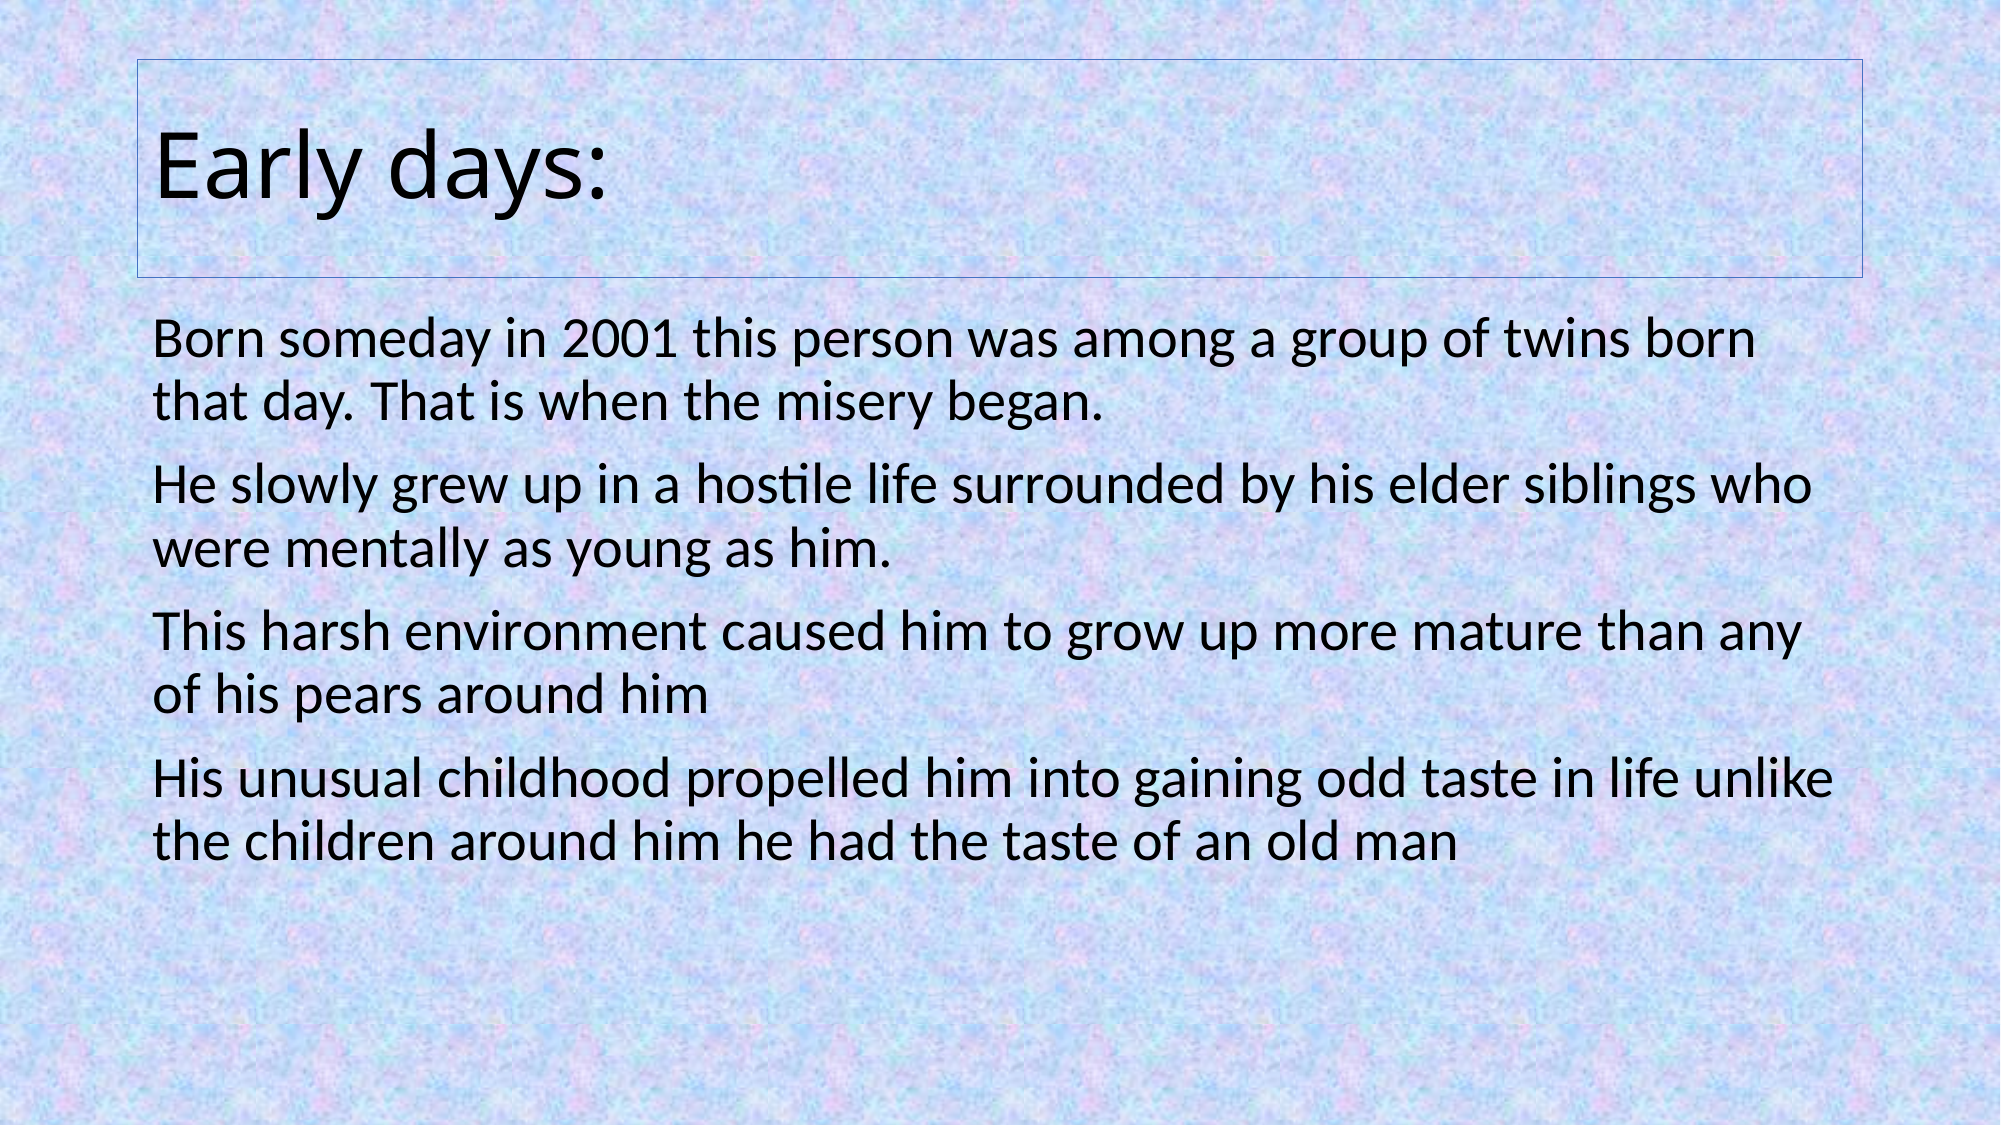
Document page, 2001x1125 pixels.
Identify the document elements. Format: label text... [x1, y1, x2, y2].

picture [0, 0, 2001, 1125]
title Early days: [137, 59, 1863, 278]
list Born someday in 2001 this person was among a group of twins born that day. That is when the misery began. He slowly grew up in a hostile life surrounded by his elder siblings who were mentally as young as him. This harsh environment caused him to grow up more mature than any of his pears around him His unusual childhood propelled him into gaining odd taste in life unlike the children around him he had the taste of an old man [137, 299, 1863, 1014]
